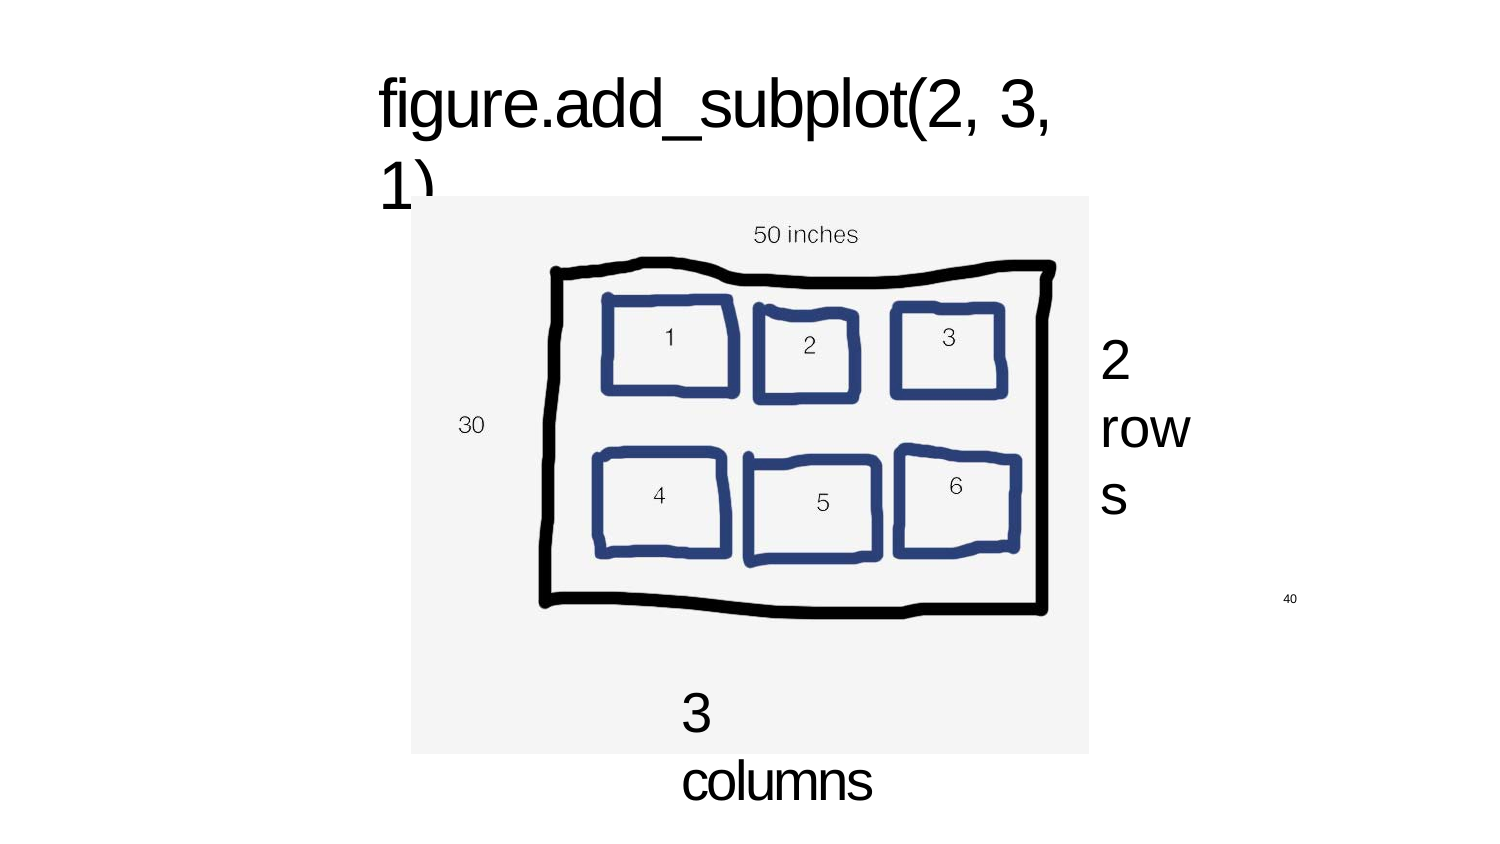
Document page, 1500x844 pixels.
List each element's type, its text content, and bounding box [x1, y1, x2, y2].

text_box [411, 196, 1089, 754]
text_box 3 columns [679, 674, 917, 812]
slide_number 40 [1229, 352, 1298, 843]
text_box 2 rows [1099, 322, 1212, 527]
title figure.add_subplot(2, 3, 1) [377, 56, 1123, 224]
